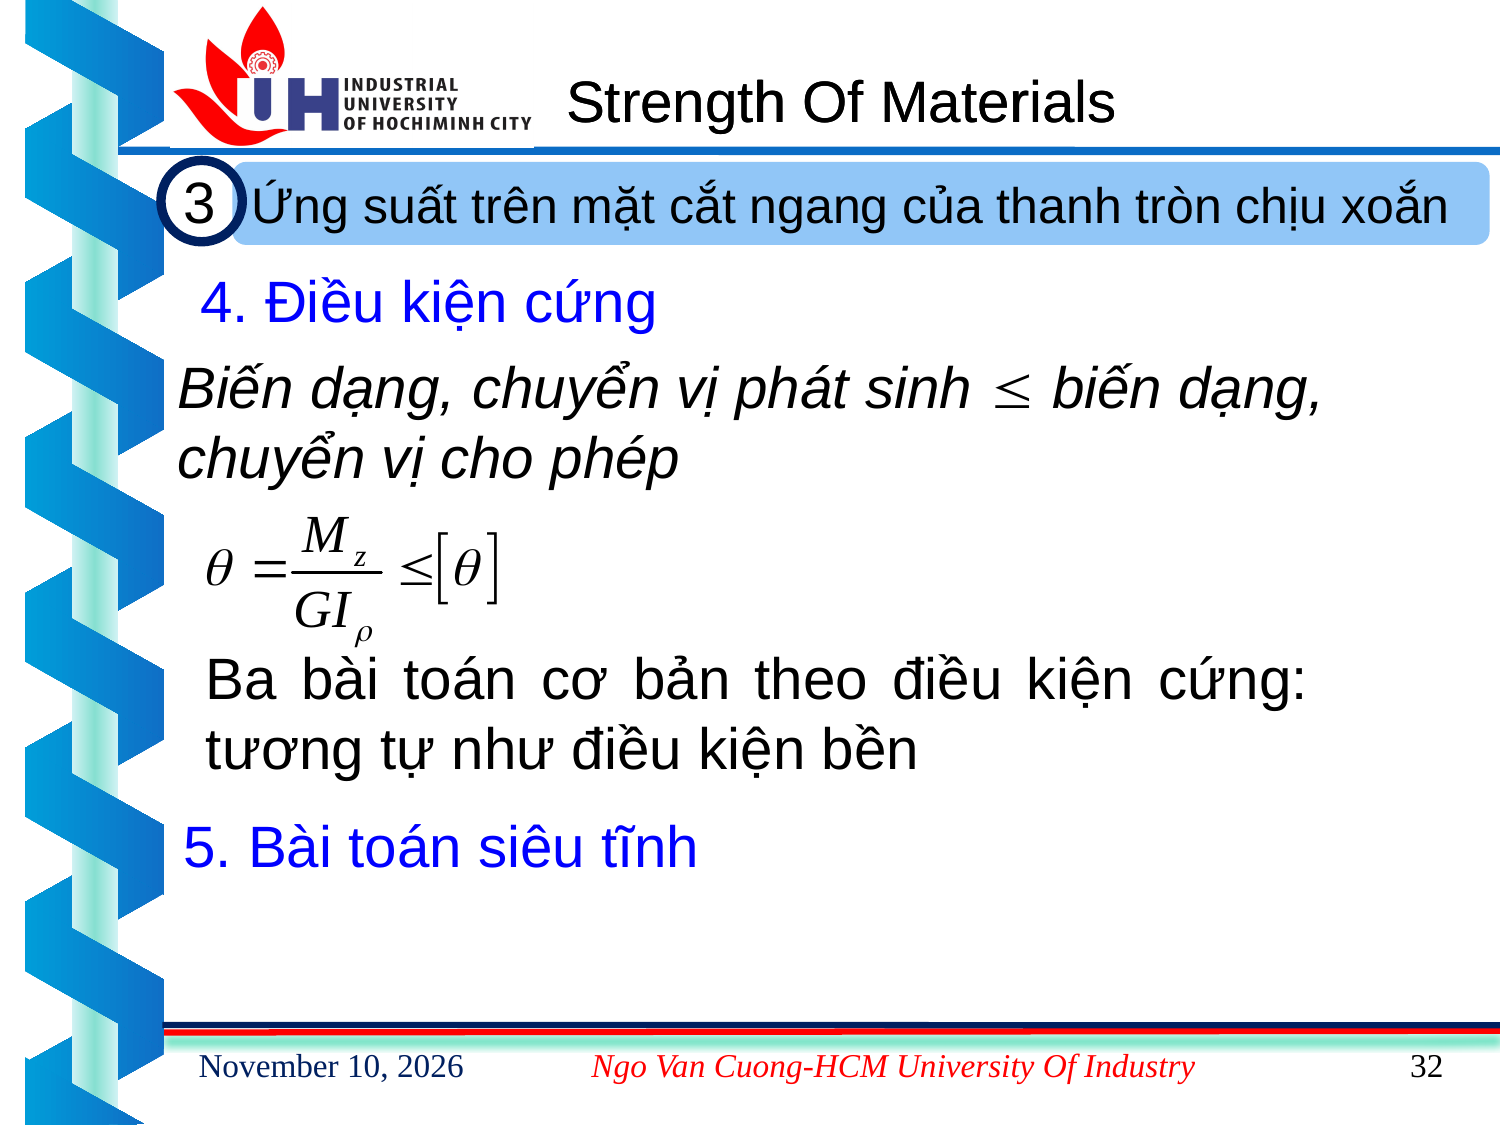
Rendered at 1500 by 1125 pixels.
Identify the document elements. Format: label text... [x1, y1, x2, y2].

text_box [160, 158, 243, 242]
text_box 4. Điều kiện cứng [185, 256, 757, 342]
text_box Ba bài toán cơ bản theo điều kiện cứng: tương tự như điều kiện bền [191, 633, 1324, 789]
title Strength Of Materials [551, 56, 1376, 143]
text_box Ứng suất trên mặt cắt ngang của thanh tròn chịu xoắn [245, 161, 1490, 245]
text_box 5. Bài toán siêu tĩnh [168, 801, 854, 887]
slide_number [183, 1036, 497, 1112]
picture [170, 3, 534, 148]
text_box Biến dạng, chuyển vị phát sinh  biến dạng, chuyển vị cho phép [162, 342, 1453, 498]
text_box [199, 498, 509, 656]
slide_number 32 [1276, 1036, 1459, 1112]
footer Ngo Van Cuong-HCM University Of Industry [512, 1036, 1276, 1112]
